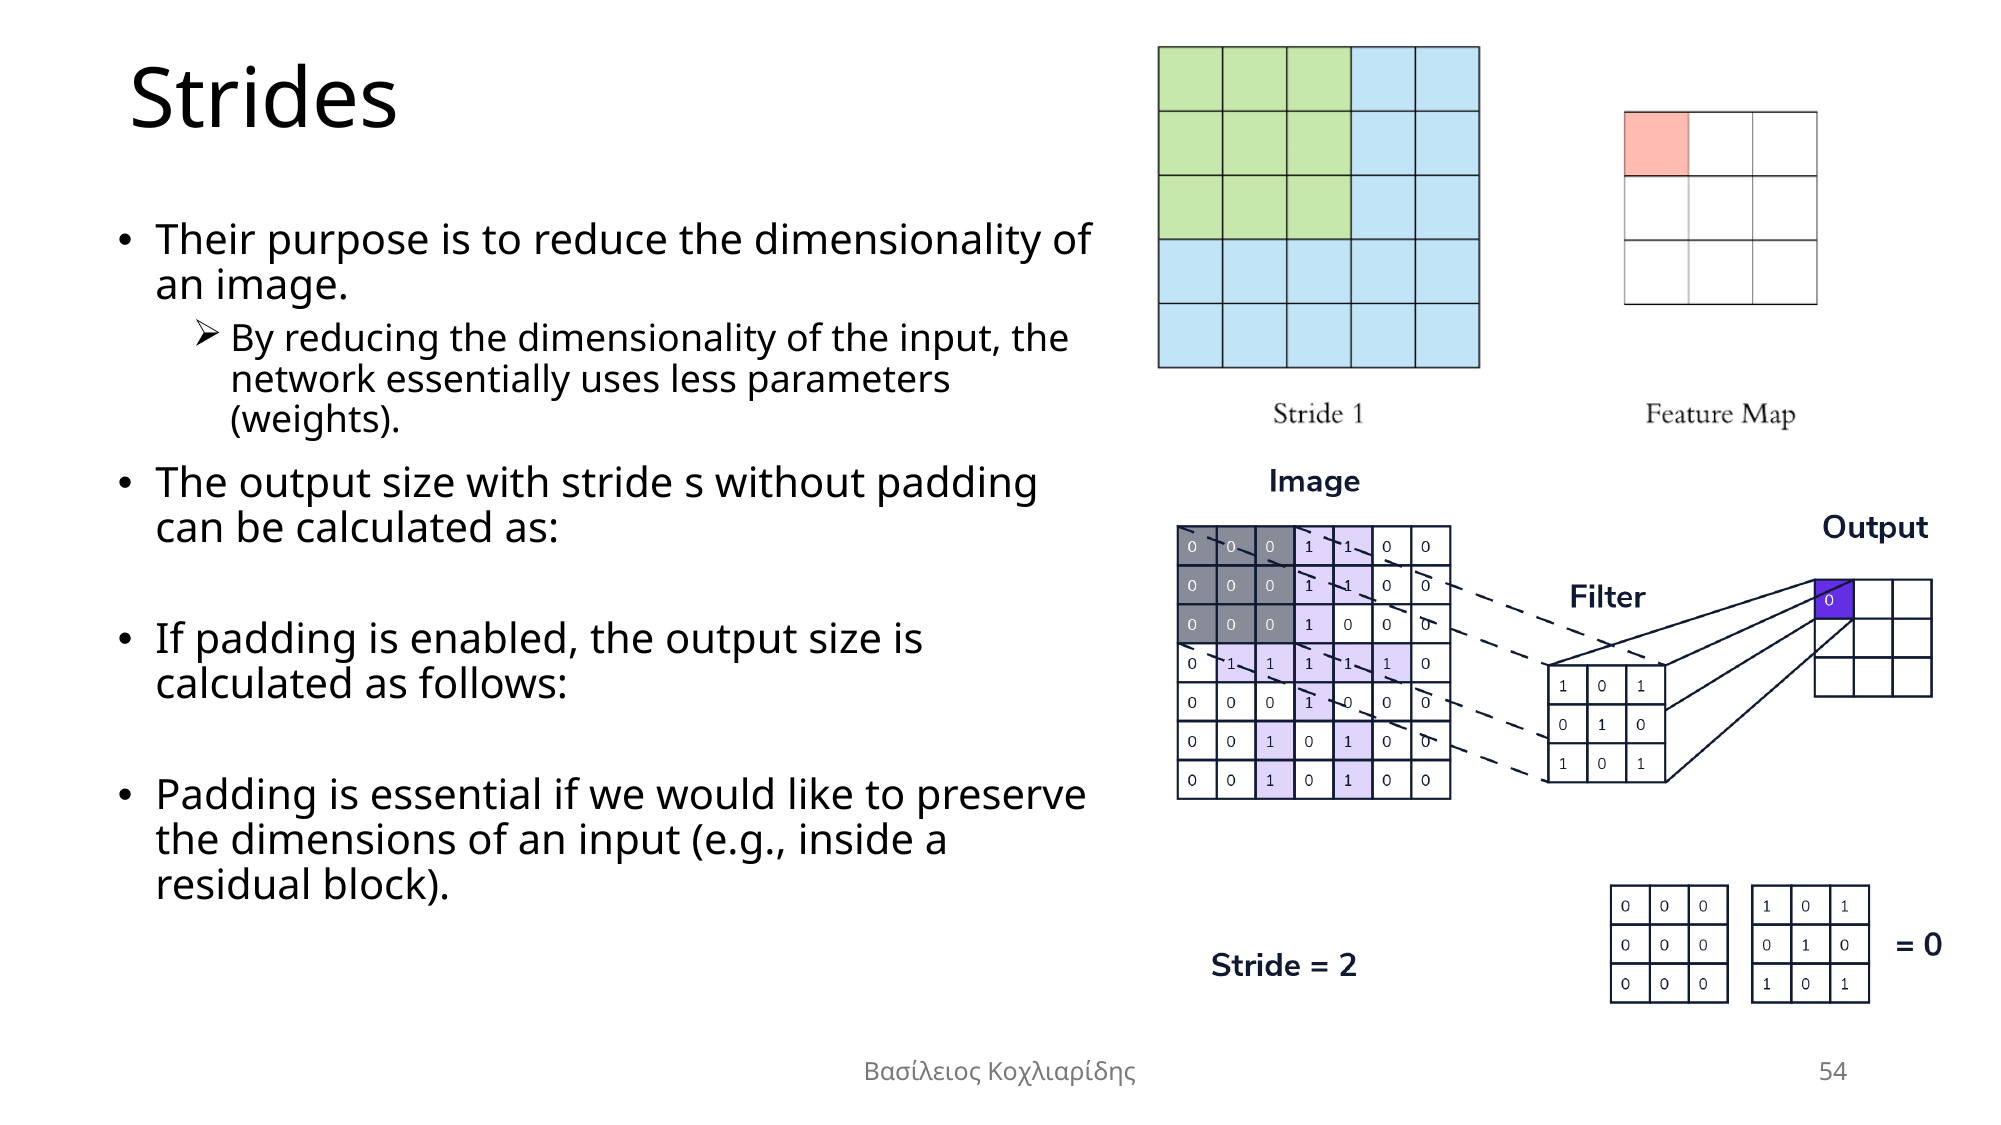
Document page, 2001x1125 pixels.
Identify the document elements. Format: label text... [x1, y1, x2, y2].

title Strides [114, 22, 978, 180]
slide_number 54 [1412, 1044, 1863, 1103]
footer Βασίλειος Κοχλιαρίδης [662, 1042, 1338, 1103]
picture [1115, 40, 1987, 1044]
